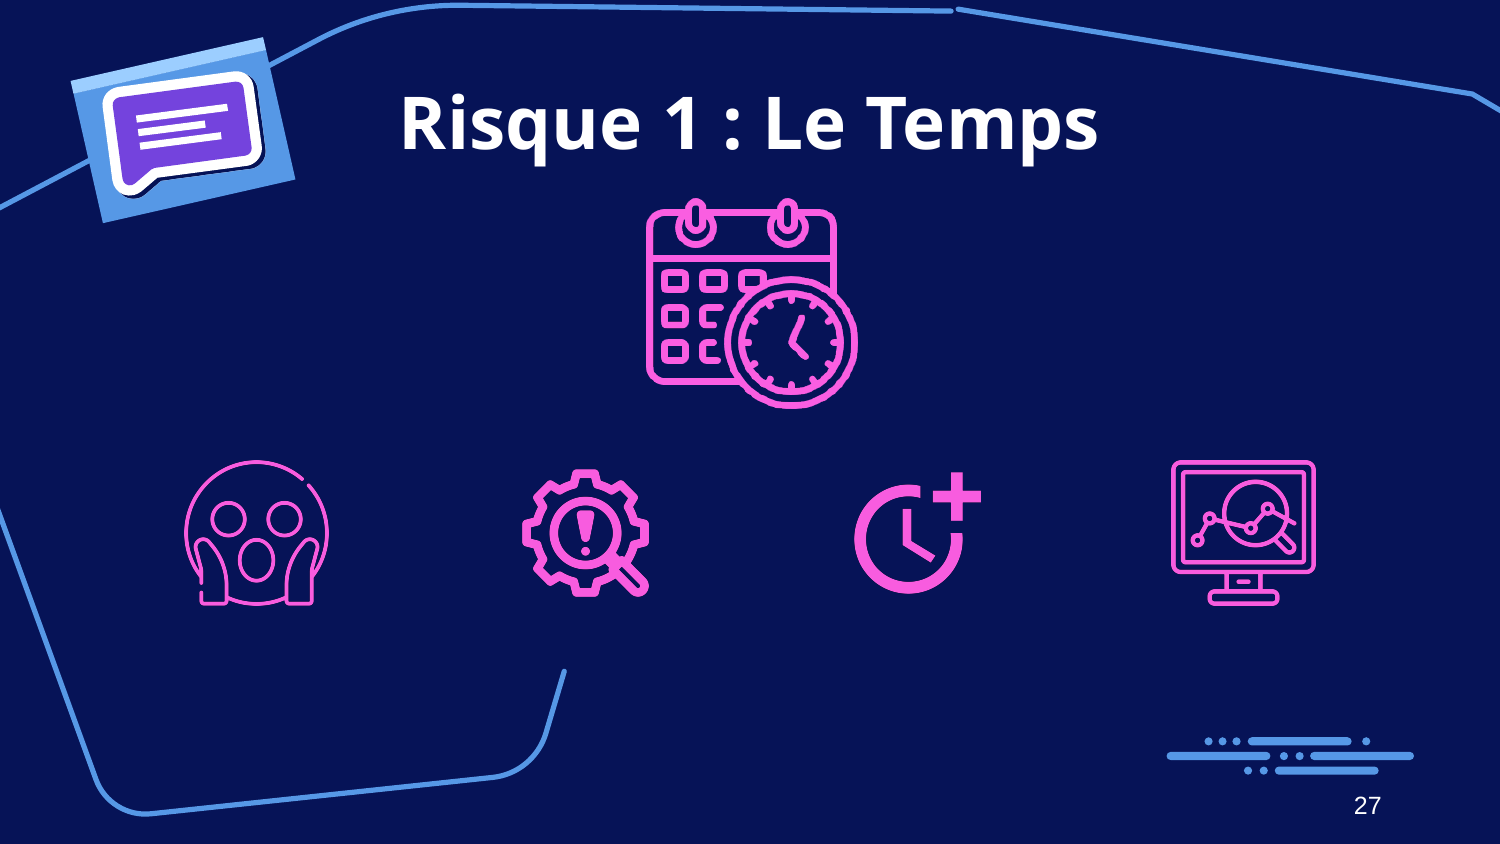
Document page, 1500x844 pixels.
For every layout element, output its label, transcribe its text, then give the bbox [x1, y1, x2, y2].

picture [841, 460, 988, 606]
picture [183, 460, 330, 606]
picture [646, 197, 858, 410]
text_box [83, 55, 283, 205]
picture [512, 460, 659, 606]
title Risque 1 : Le Temps [288, 72, 1382, 167]
picture [1170, 460, 1317, 606]
slide_number 27 [1059, 782, 1397, 828]
